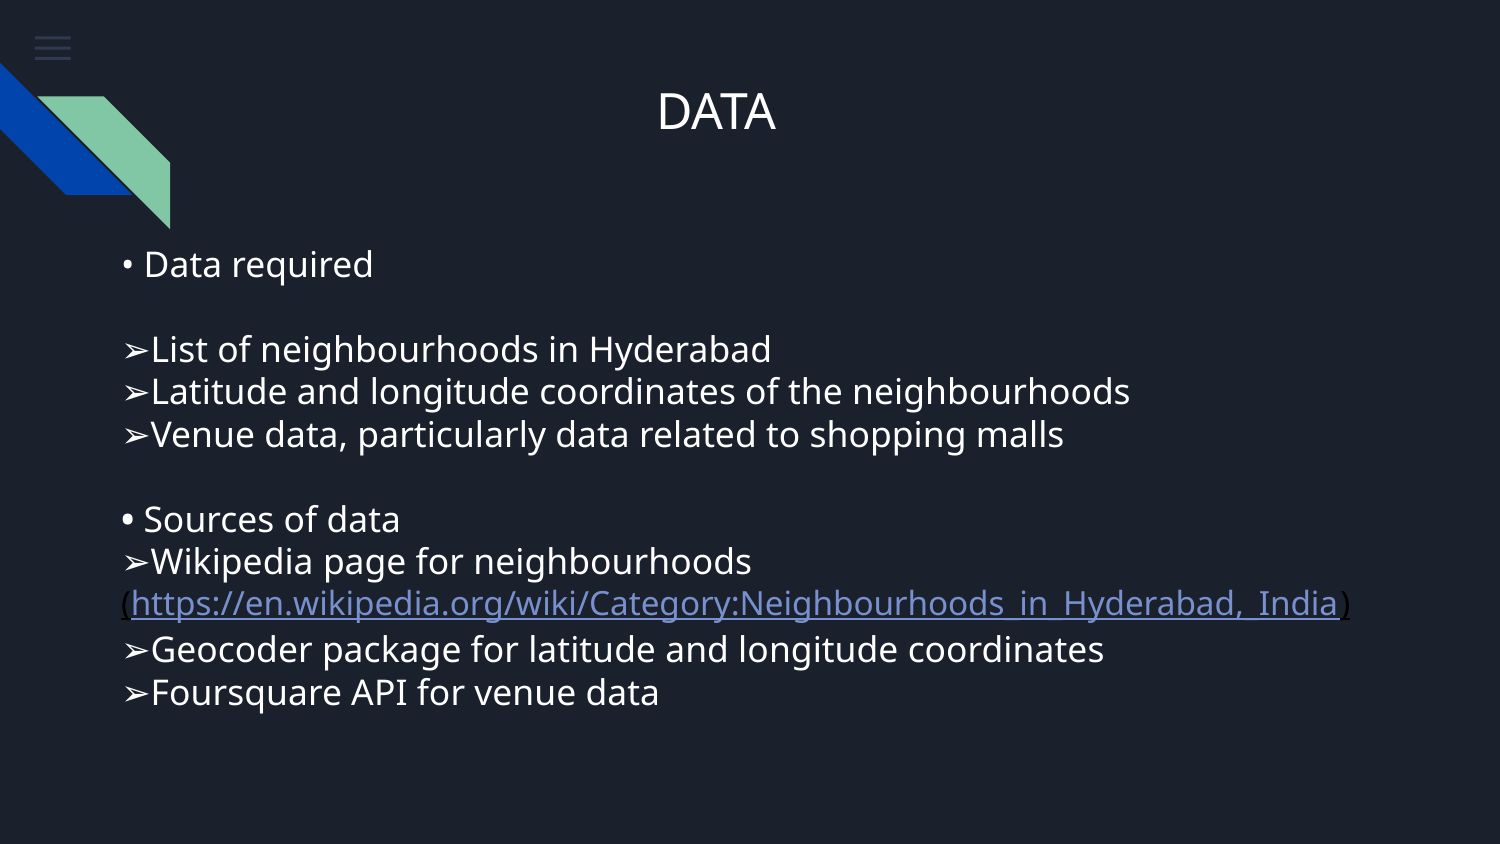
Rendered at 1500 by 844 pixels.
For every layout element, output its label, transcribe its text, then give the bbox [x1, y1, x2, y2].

text_box DATA [212, 64, 1368, 215]
text_box • Data required ➢List of neighbourhoods in Hyderabad ➢Latitude and longitude coordinates of the neighbourhoods ➢Venue data, particularly data related to shopping malls • Sources of data ➢Wikipedia page for neighbourhoods (https://en.wikipedia.org/wiki/Category:Neighbourhoods_in_Hyderabad,_India) ➢Geocoder package for latitude and longitude coordinates ➢Foursquare API for venue data [106, 226, 1475, 844]
